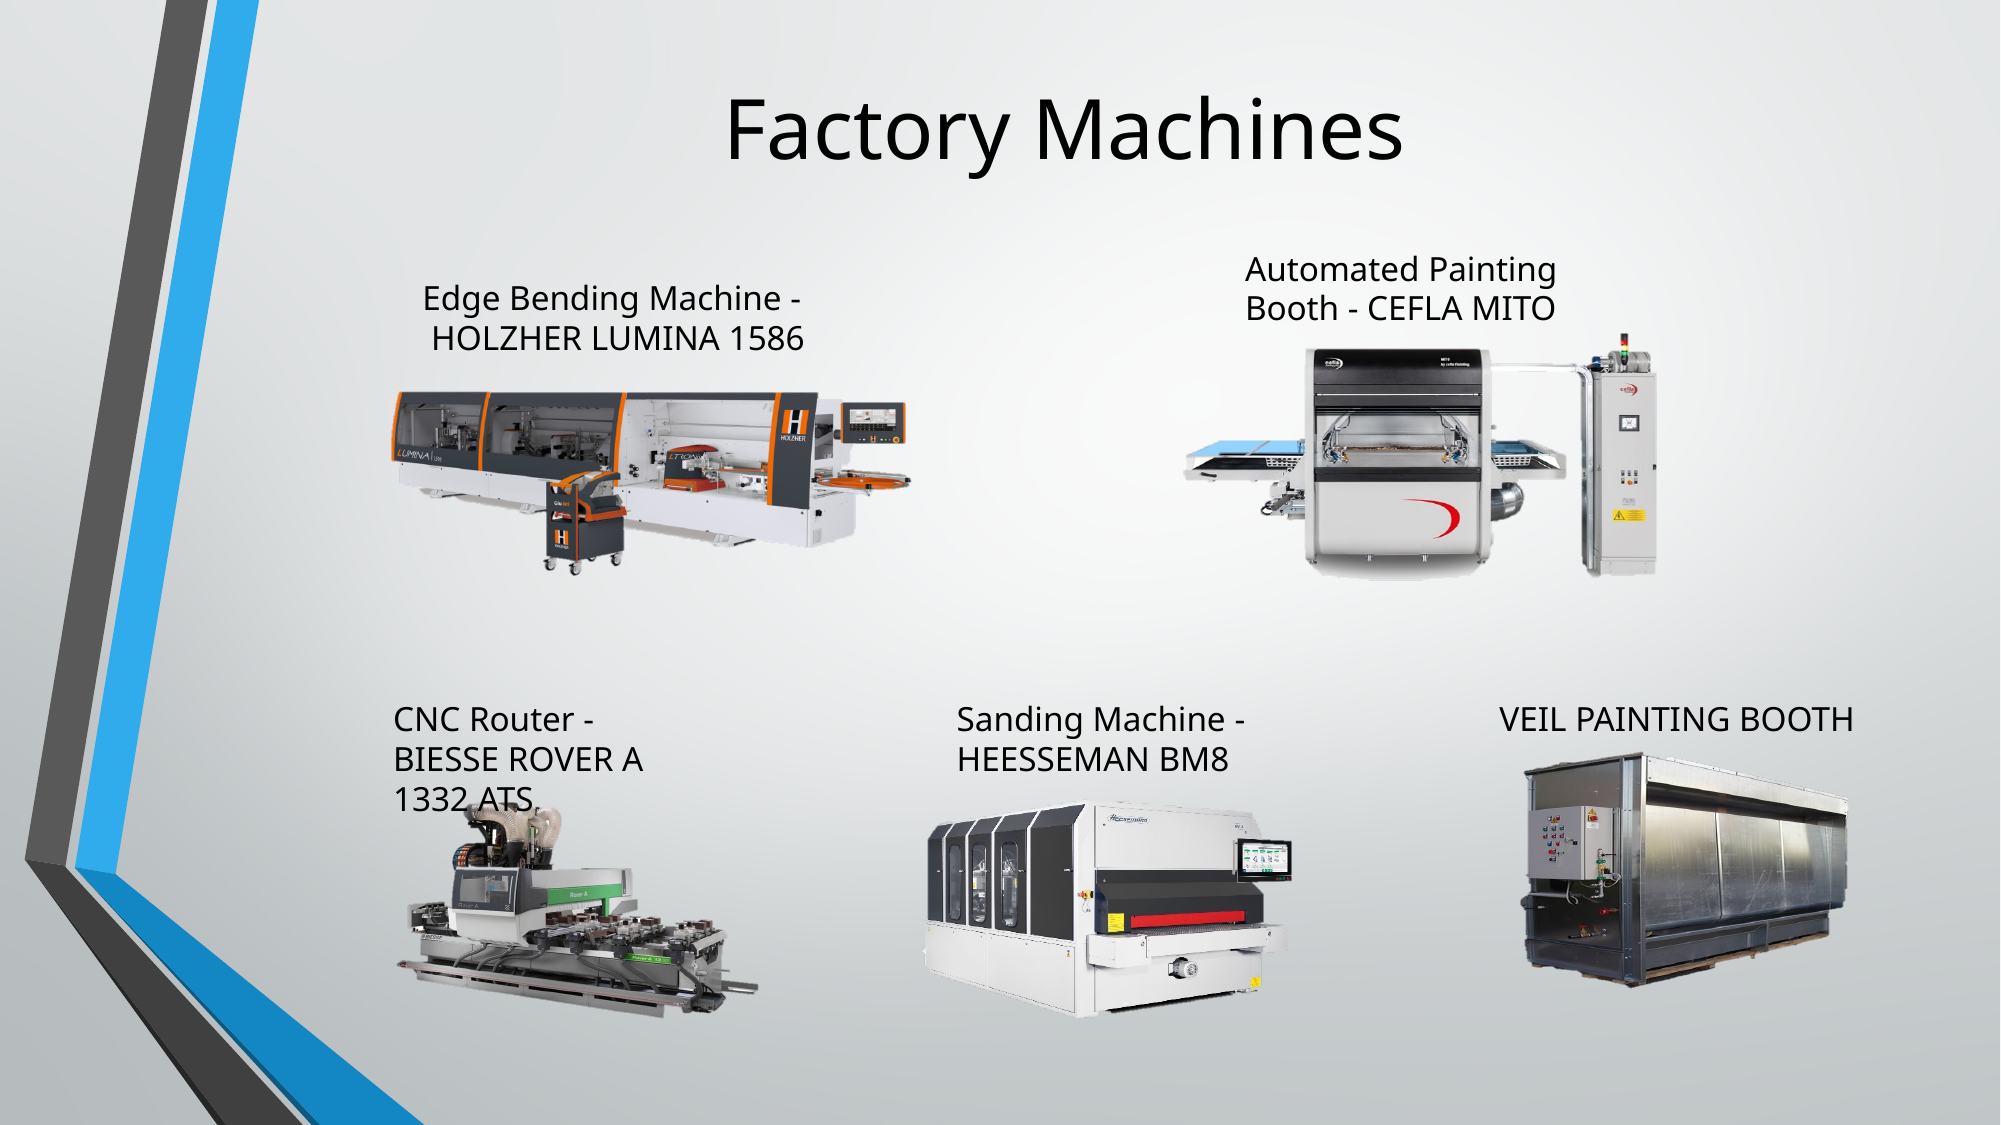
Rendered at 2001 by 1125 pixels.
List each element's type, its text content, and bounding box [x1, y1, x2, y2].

title Factory Machines [243, 53, 1887, 200]
picture [1176, 325, 1663, 582]
picture [1491, 738, 1864, 1005]
text_box VEIL PAINTING BOOTH [1484, 690, 1871, 746]
text_box Automated Painting Booth - CEFLA MITO [1230, 240, 1610, 325]
text_box Edge Bending Machine - HOLZHER LUMINA 1586 [407, 270, 820, 317]
picture [378, 786, 774, 1033]
text_box CNC Router - BIESSE ROVER A 1332 ATS [378, 690, 713, 786]
picture [868, 765, 1336, 1044]
text_box Sanding Machine - HEESSEMAN BM8 [941, 690, 1262, 765]
picture [378, 317, 952, 600]
